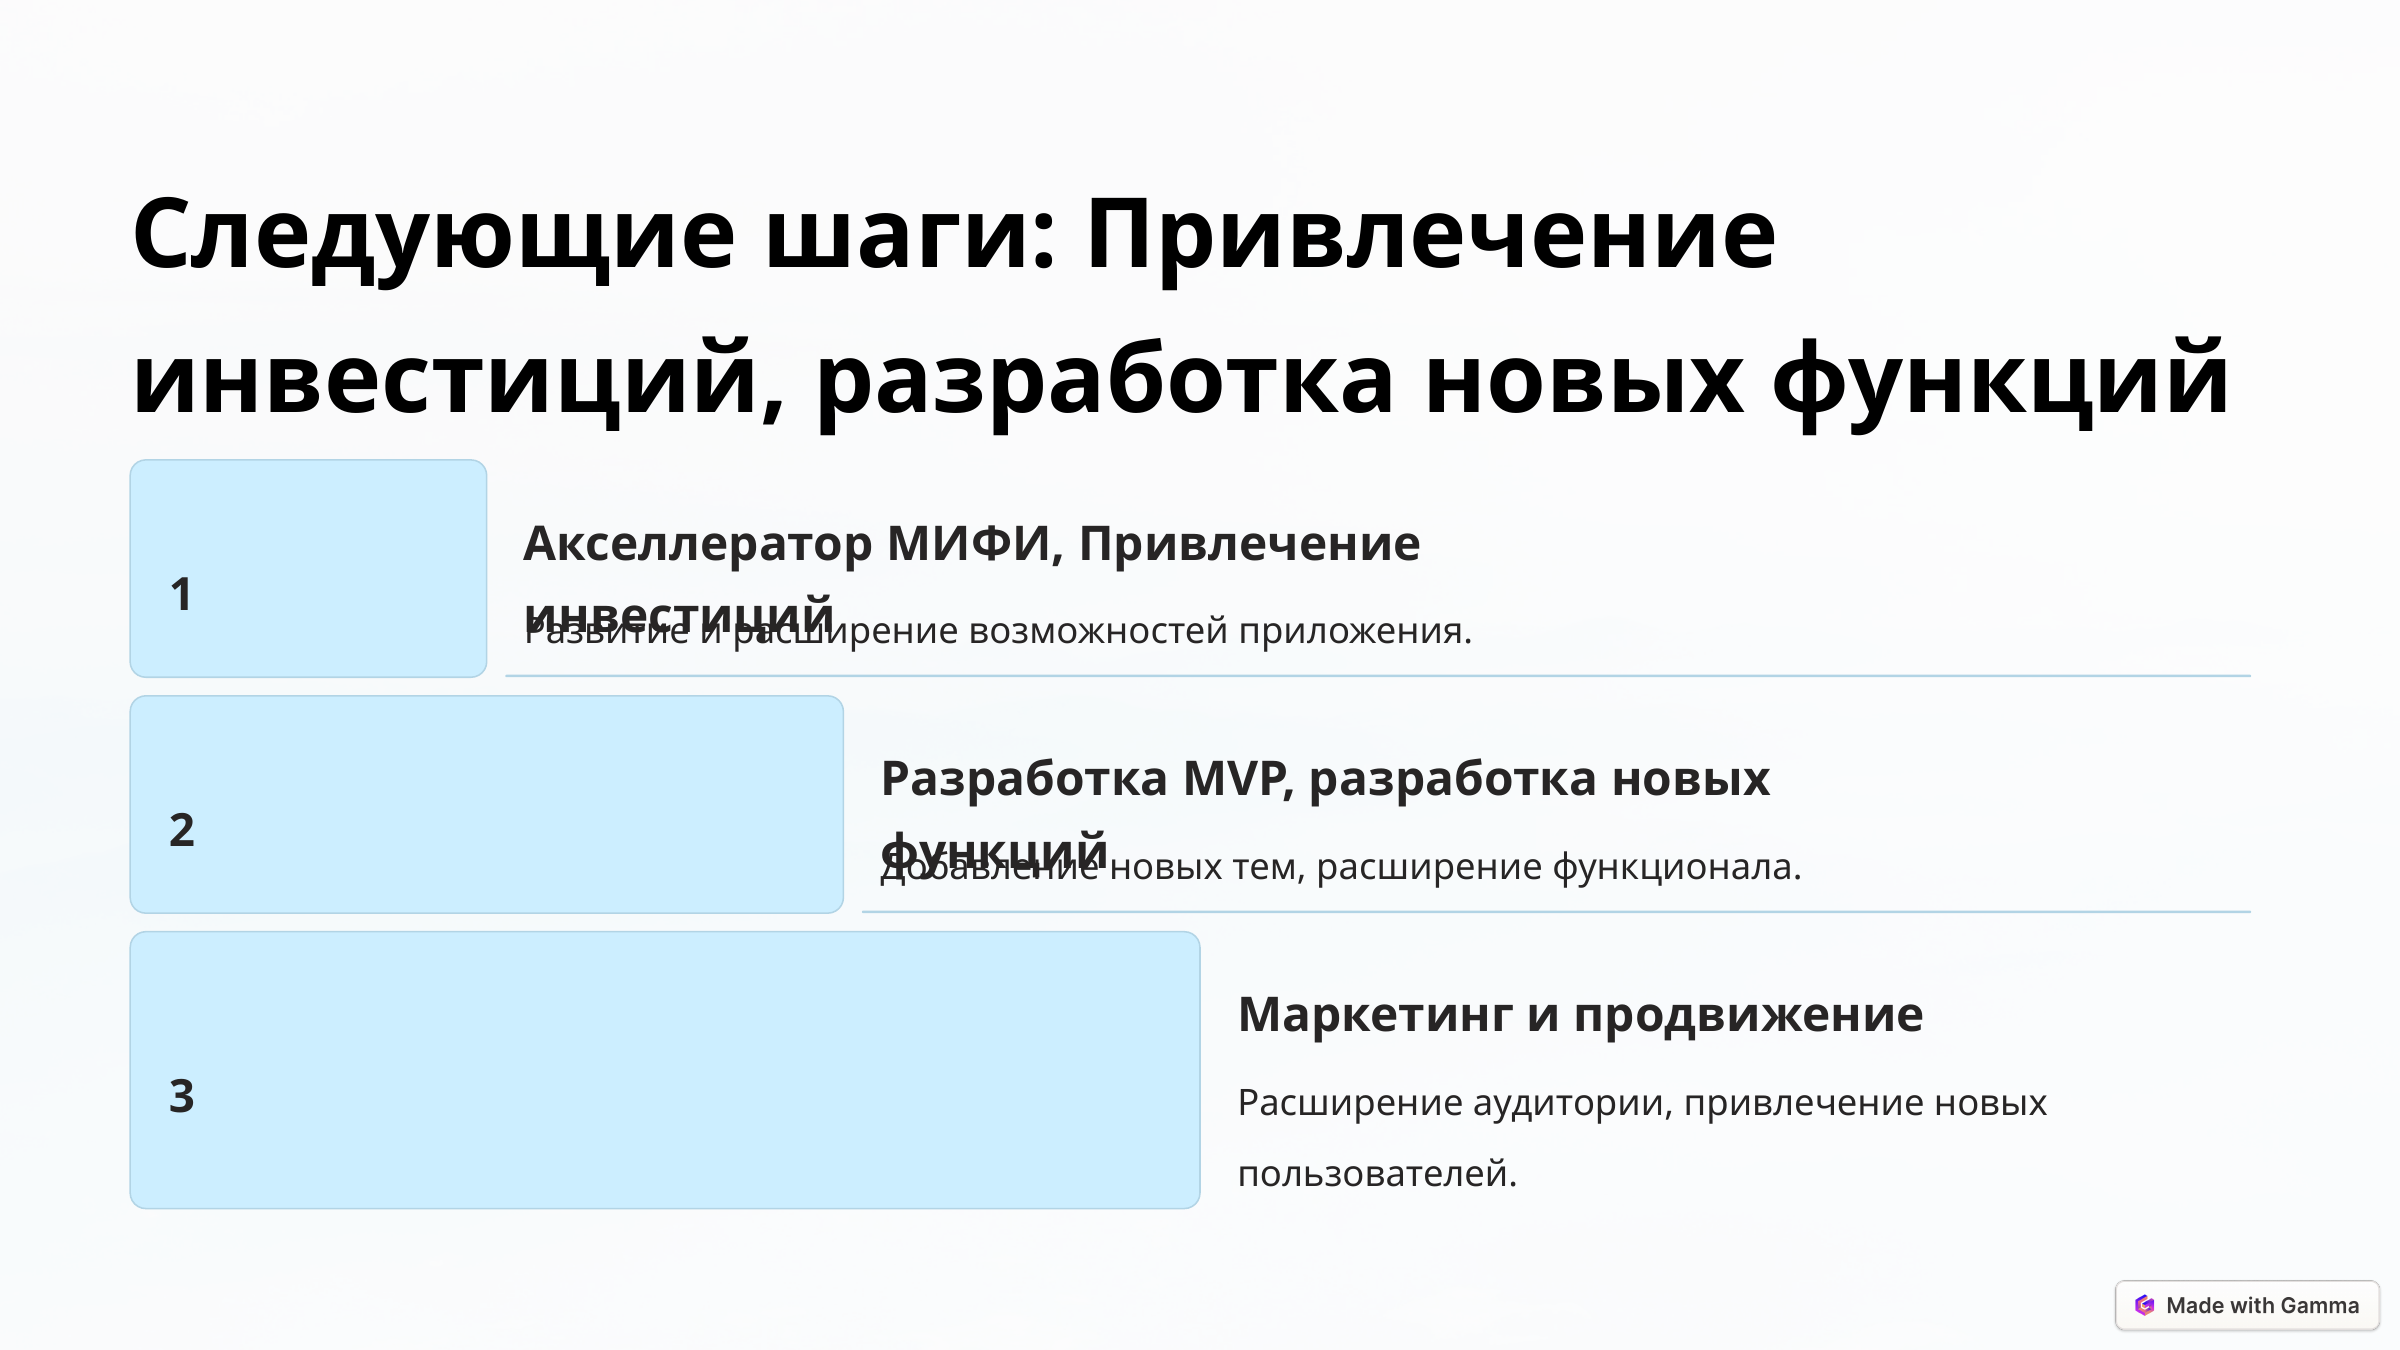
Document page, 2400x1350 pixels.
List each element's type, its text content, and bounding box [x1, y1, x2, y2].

text_box Следующие шаги: Привлечение инвестиций, разработка новых функций [130, 141, 2270, 386]
text_box Маркетинг и продвижение [1237, 968, 1936, 1030]
text_box [861, 910, 2252, 914]
text_box Развитие и расширение возможностей приложения. [523, 580, 1487, 640]
text_box 2 [168, 767, 195, 842]
text_box [130, 931, 1201, 1209]
text_box 3 [168, 1032, 195, 1108]
text_box 1 [168, 531, 189, 606]
text_box Расширение аудитории, привлечение новых пользователей. [1237, 1052, 2233, 1172]
text_box [130, 695, 844, 914]
text_box [130, 459, 487, 678]
text_box Акселлератор МИФИ, Привлечение инвестиций [523, 497, 1578, 559]
picture [2106, 1271, 2389, 1339]
text_box Разработка МVP, разработка новых функций [880, 733, 2001, 795]
text_box [505, 674, 2252, 678]
text_box Добавление новых тем, расширение функционала. [880, 816, 1817, 876]
